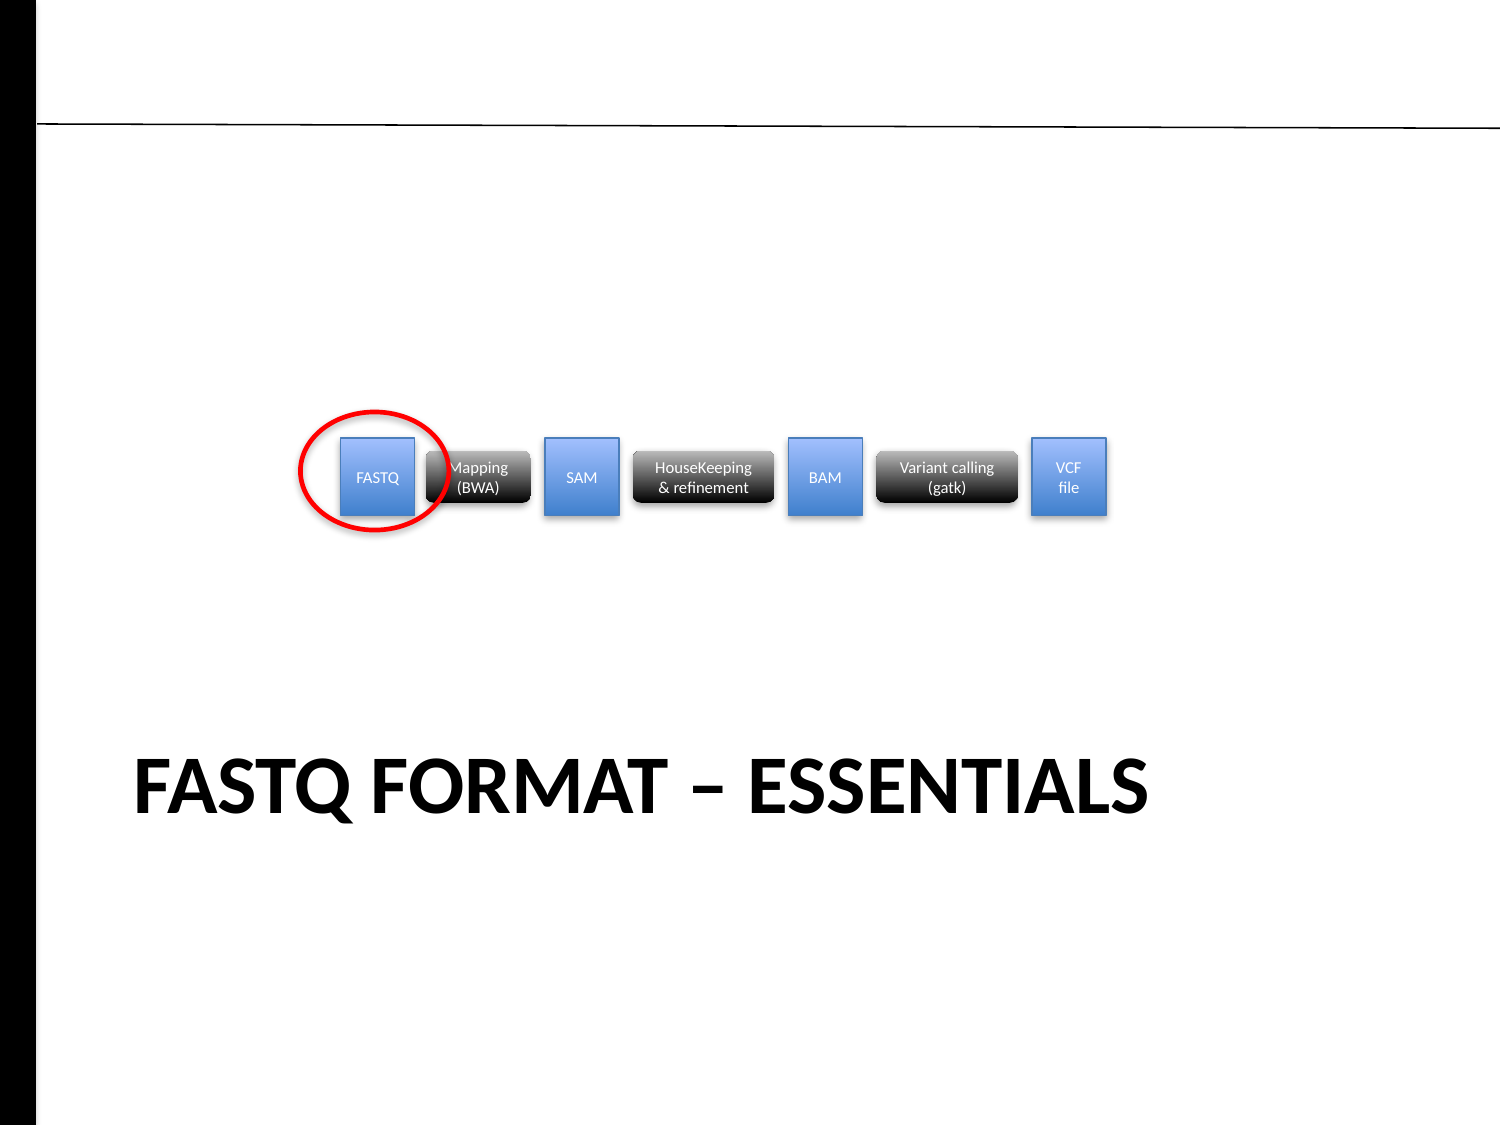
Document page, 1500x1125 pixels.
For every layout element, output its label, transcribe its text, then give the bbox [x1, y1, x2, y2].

title Fastq format – ESSENTIALS [118, 722, 1394, 947]
text_box [299, 411, 436, 531]
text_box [340, 437, 1107, 516]
